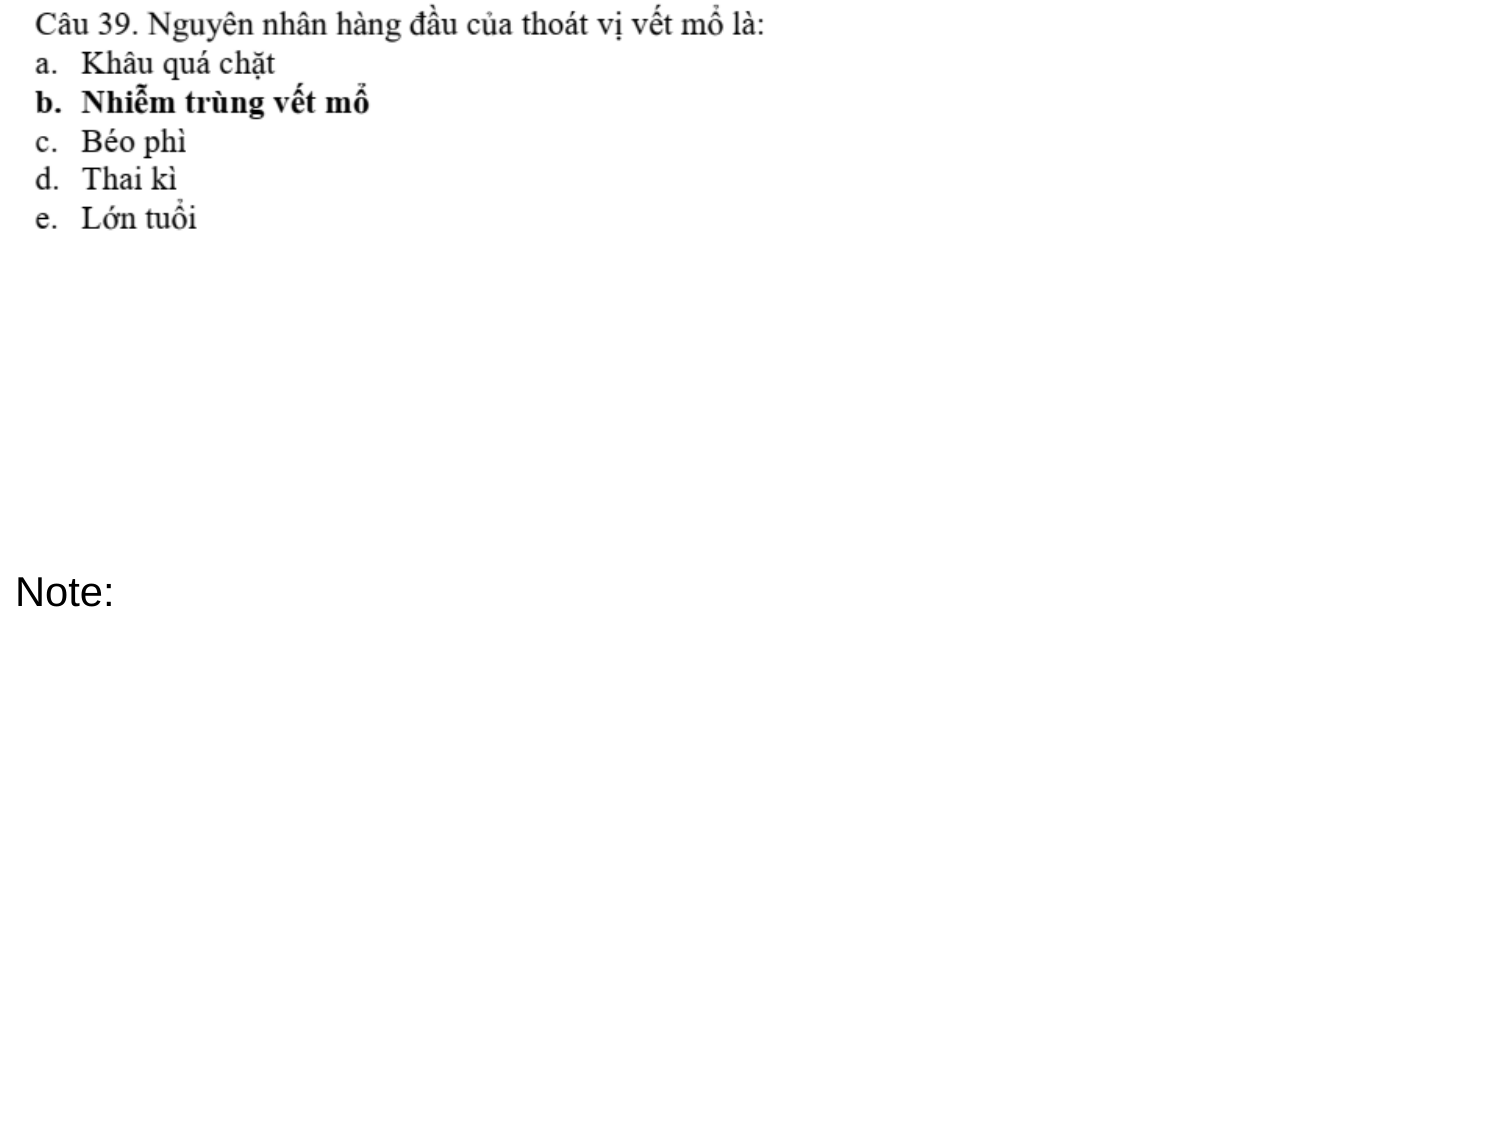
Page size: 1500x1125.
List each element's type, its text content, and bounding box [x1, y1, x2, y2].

picture [0, 2, 797, 254]
subtitle Note: [0, 562, 1500, 1094]
